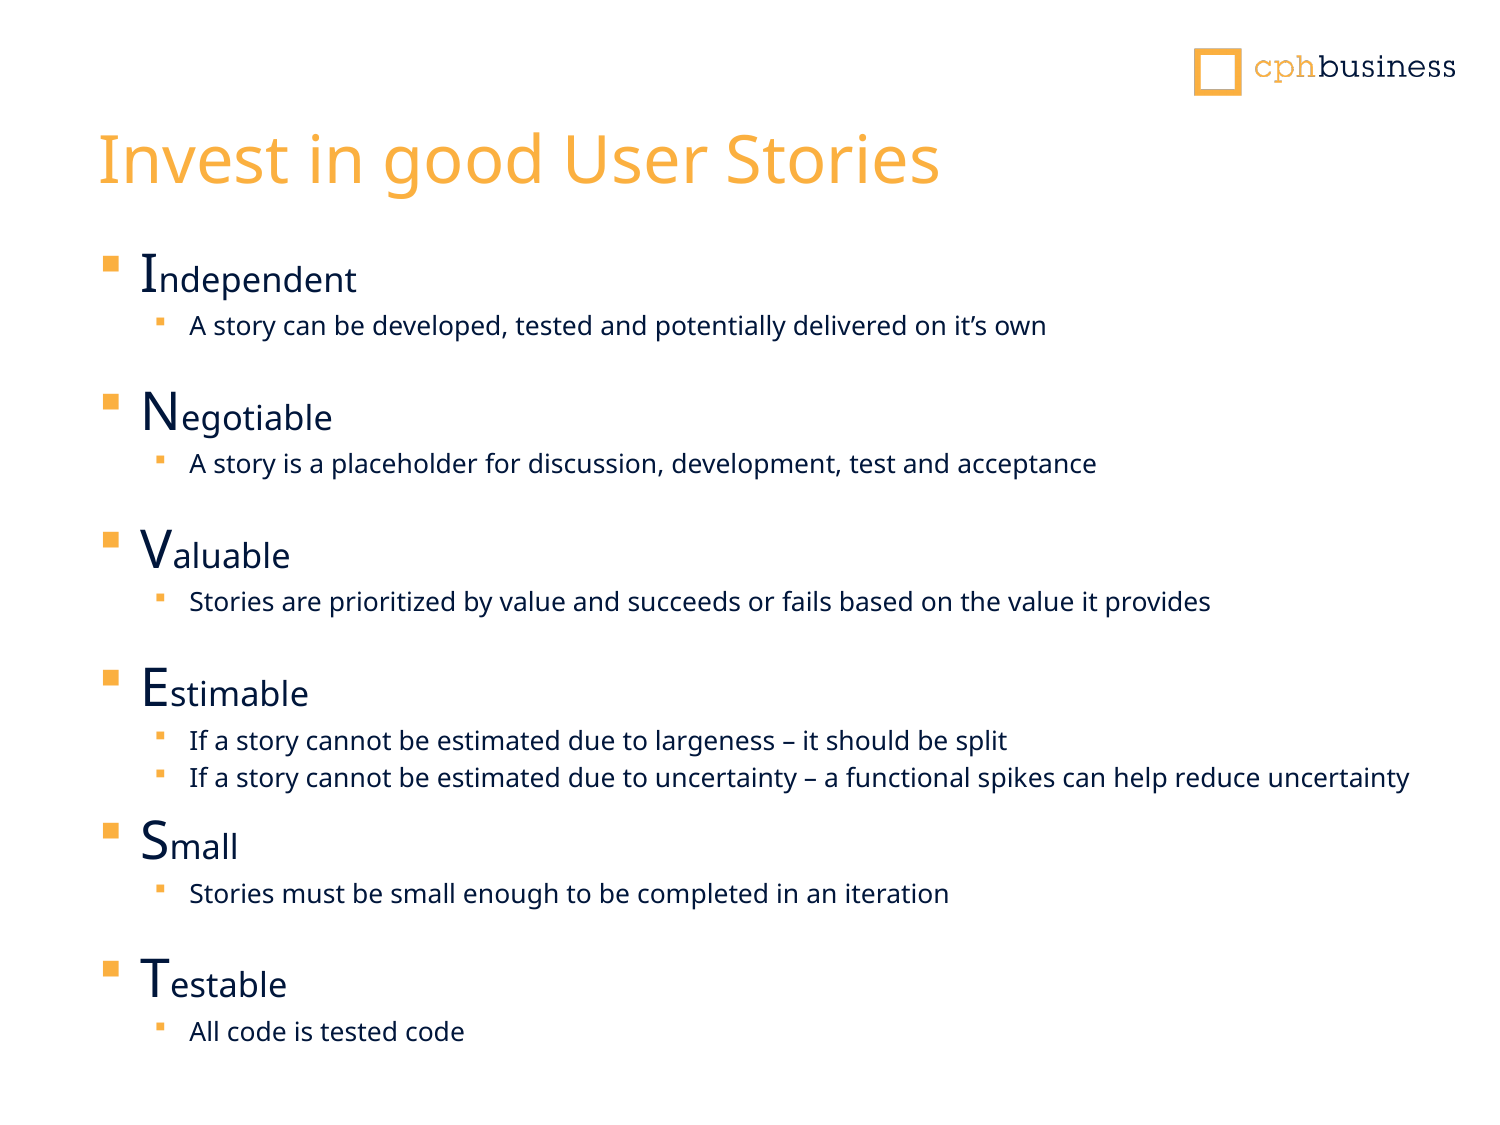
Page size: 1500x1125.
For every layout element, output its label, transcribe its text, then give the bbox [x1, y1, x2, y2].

picture [1147, 1, 1500, 143]
list Independent A story can be developed, tested and potentially delivered on it’s own Negotiable A story is a placeholder for discussion, development, test and acceptance Valuable Stories are prioritized by value and succeeds or fails based on the value it provides Estimable If a story cannot be estimated due to largeness – it should be split If a story cannot be estimated due to uncertainty – a functional spikes can help reduce uncertainty Small Stories must be small enough to be completed in an iteration Testable All code is tested code [83, 218, 1428, 1072]
list Invest in good User Stories [83, 109, 1411, 218]
